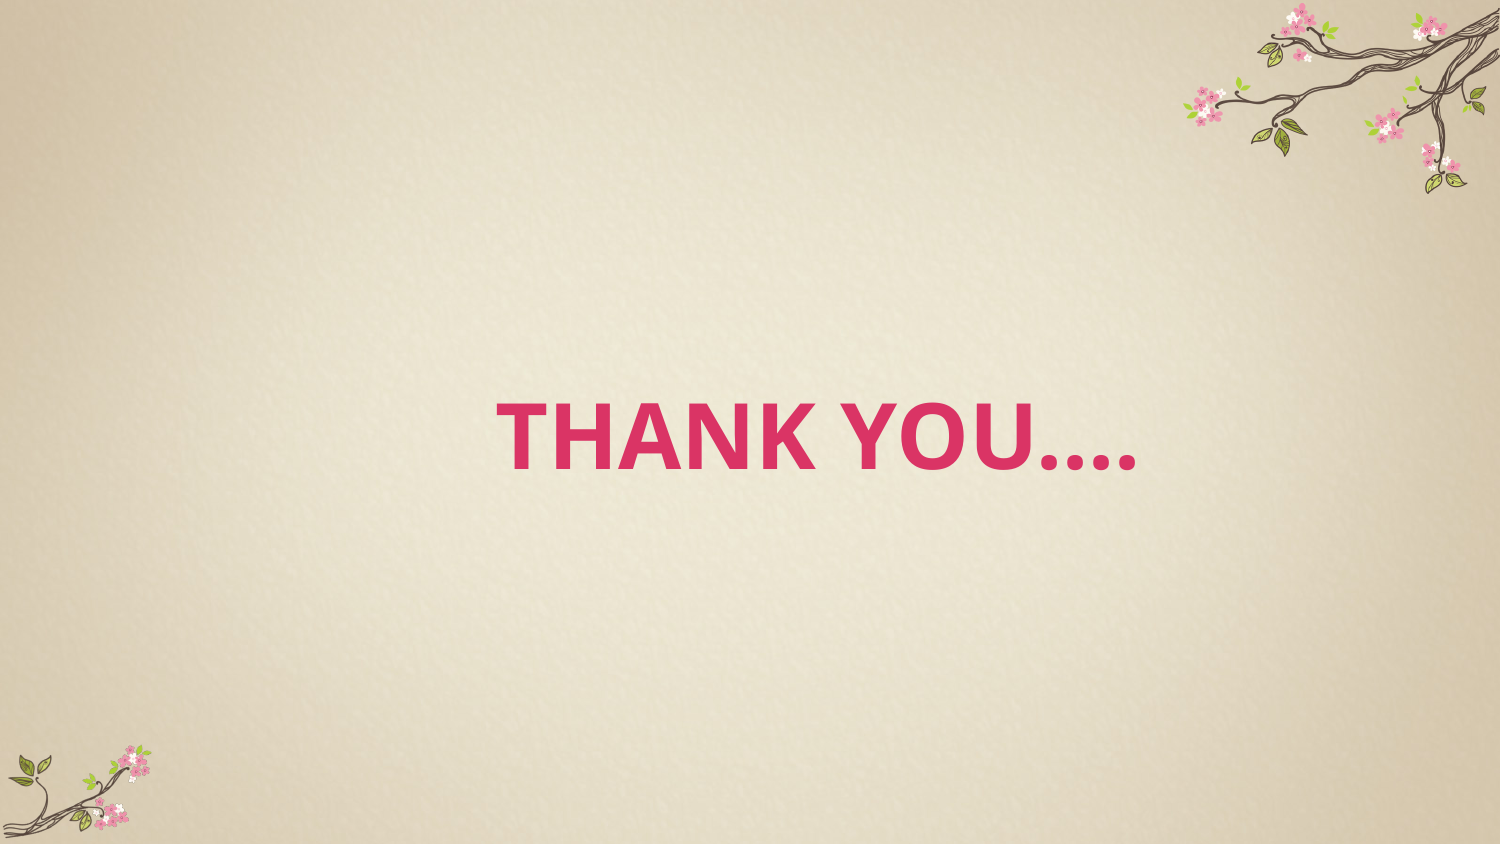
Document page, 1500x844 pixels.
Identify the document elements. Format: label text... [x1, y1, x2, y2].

text_box THANK YOU.... [479, 369, 1256, 496]
picture [0, 0, 1500, 844]
